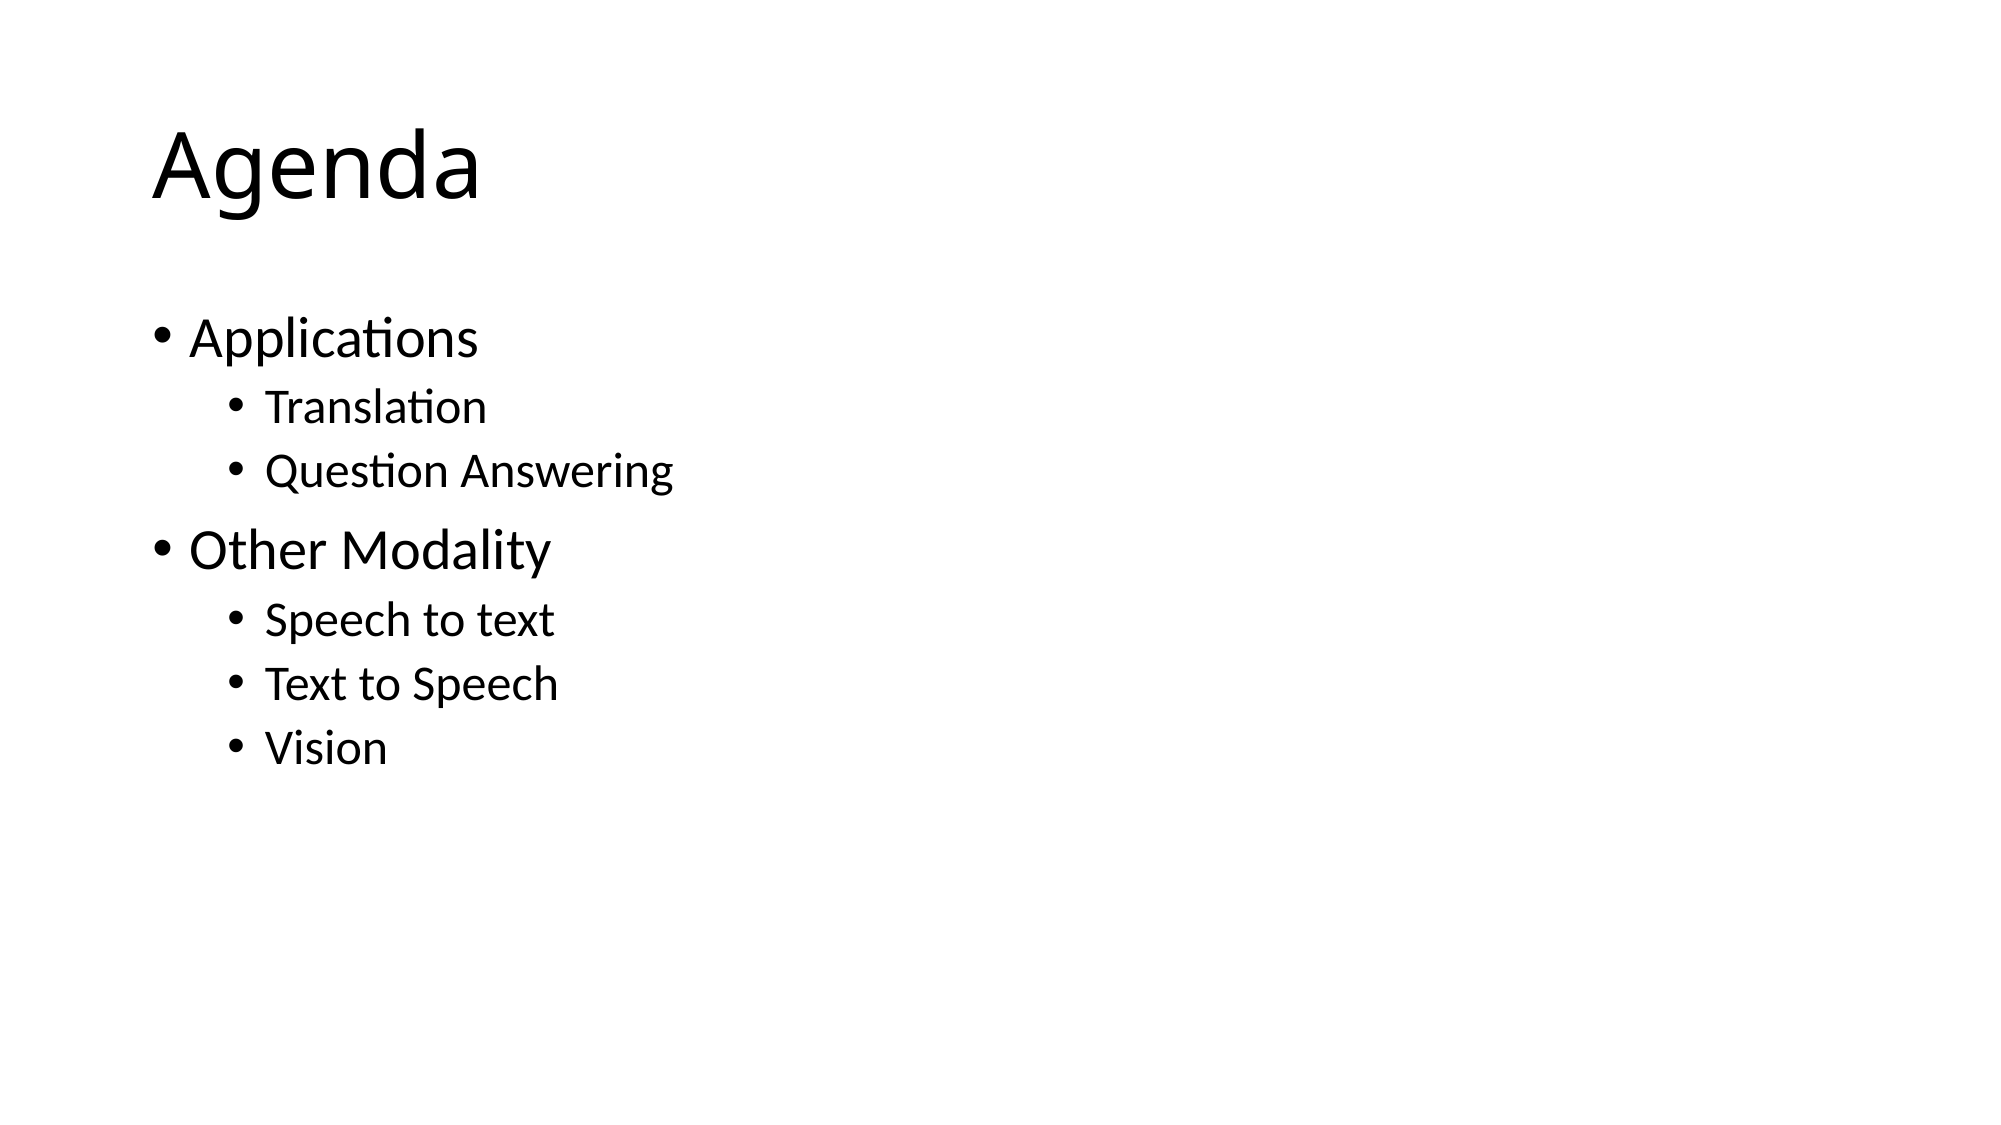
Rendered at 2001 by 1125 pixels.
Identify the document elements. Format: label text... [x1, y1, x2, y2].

list Applications Translation Question Answering Other Modality Speech to text Text to Speech Vision [137, 299, 1863, 1014]
title Agenda [137, 59, 1863, 278]
